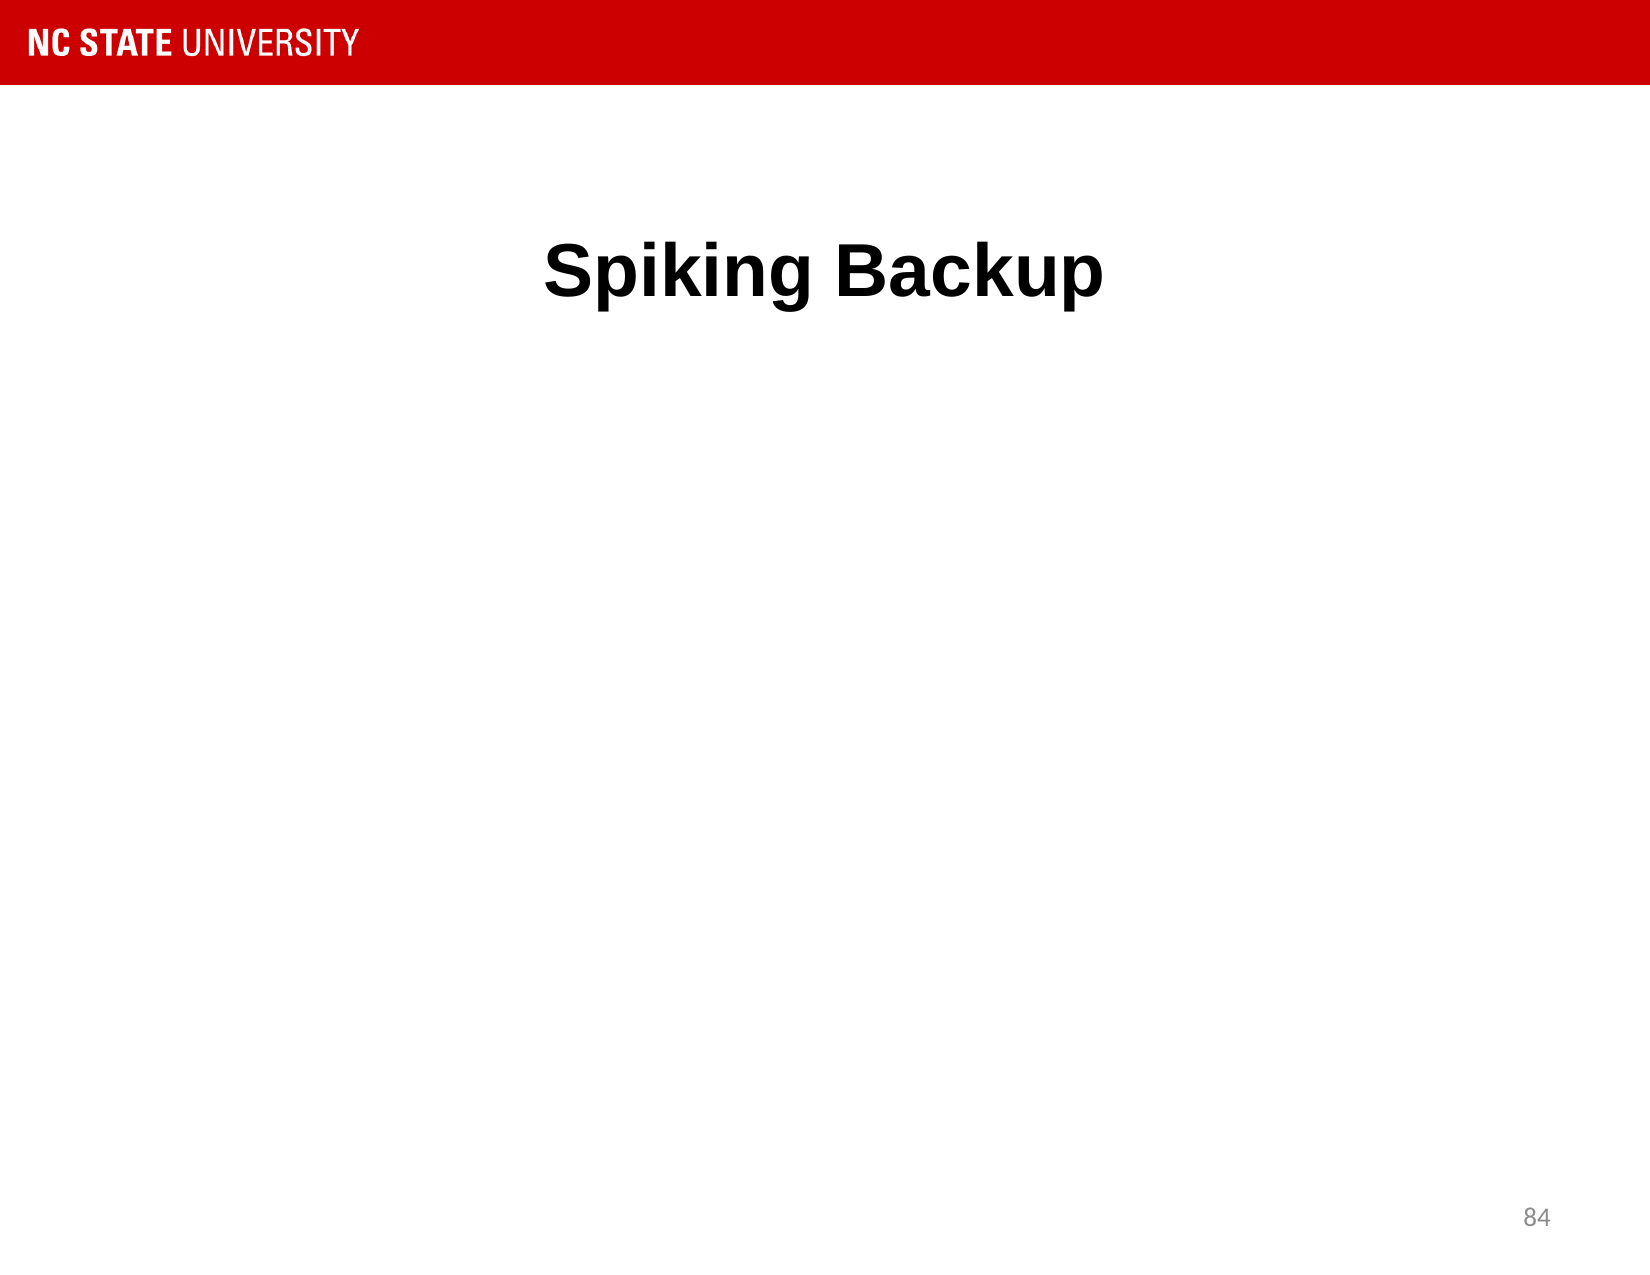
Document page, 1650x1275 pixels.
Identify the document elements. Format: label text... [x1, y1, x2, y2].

picture [0, 0, 1650, 85]
title Spiking Backup [82, 167, 1568, 366]
slide_number 84 [1182, 1181, 1568, 1250]
